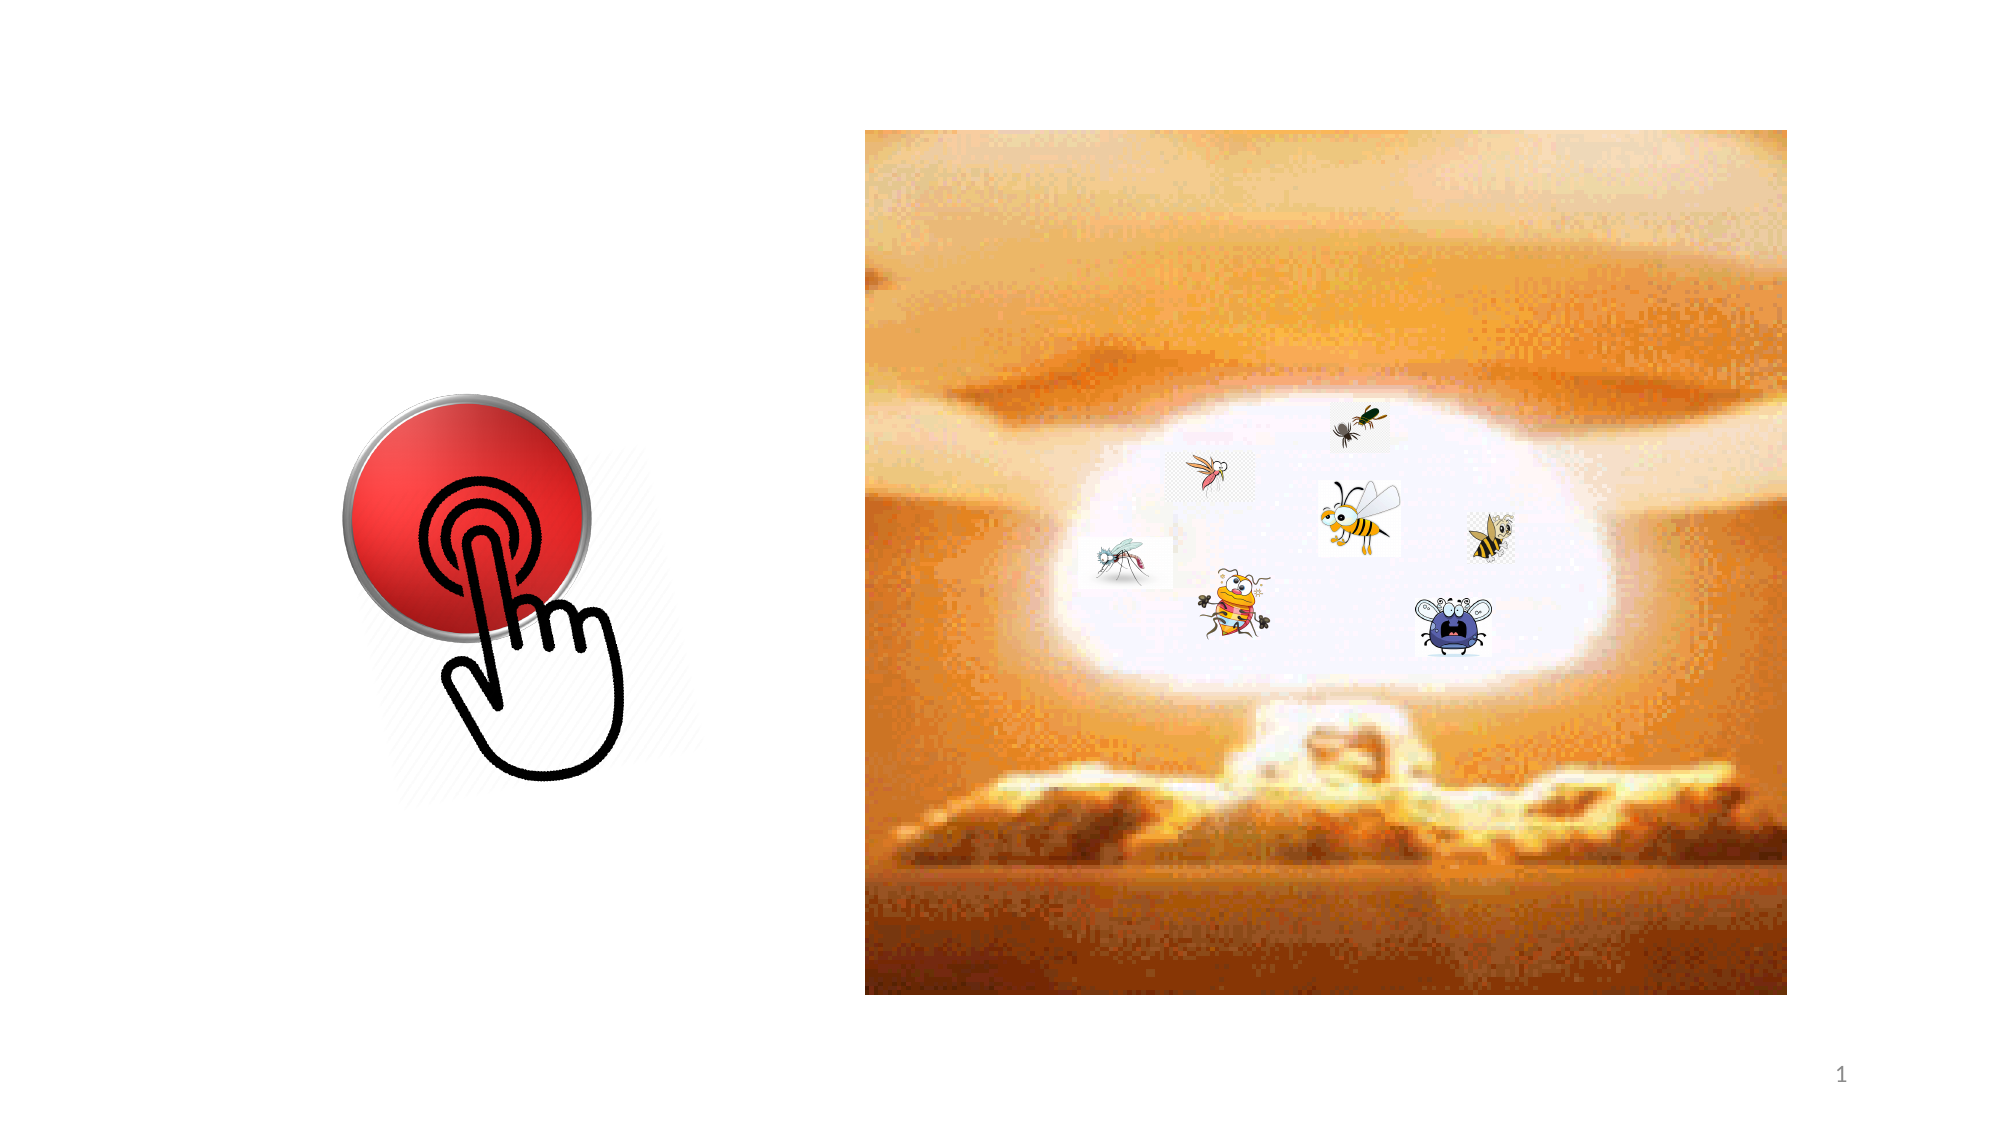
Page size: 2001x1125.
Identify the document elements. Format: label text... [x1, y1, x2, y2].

slide_number 1 [1412, 1042, 1863, 1103]
picture [336, 385, 707, 812]
picture [865, 130, 1787, 995]
